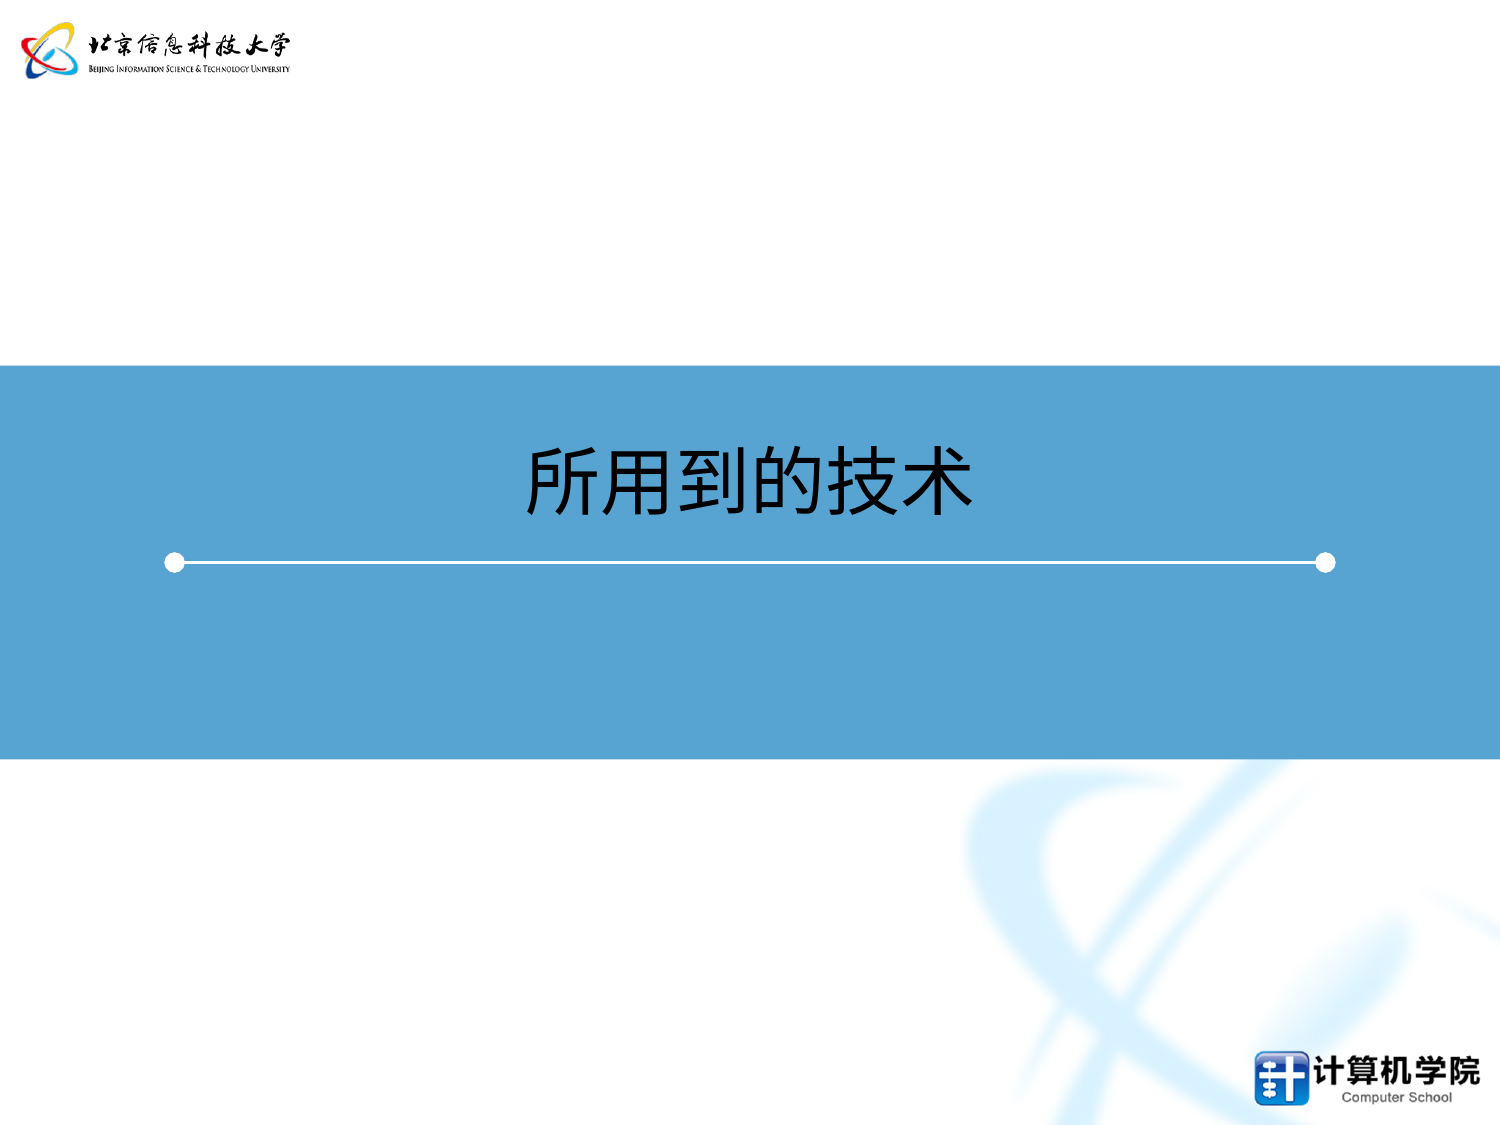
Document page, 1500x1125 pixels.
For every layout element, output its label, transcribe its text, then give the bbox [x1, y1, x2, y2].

picture [0, 0, 1500, 365]
picture [0, 760, 1500, 1125]
text_box 所用到的技术 [208, 427, 1292, 532]
text_box [0, 365, 1500, 760]
